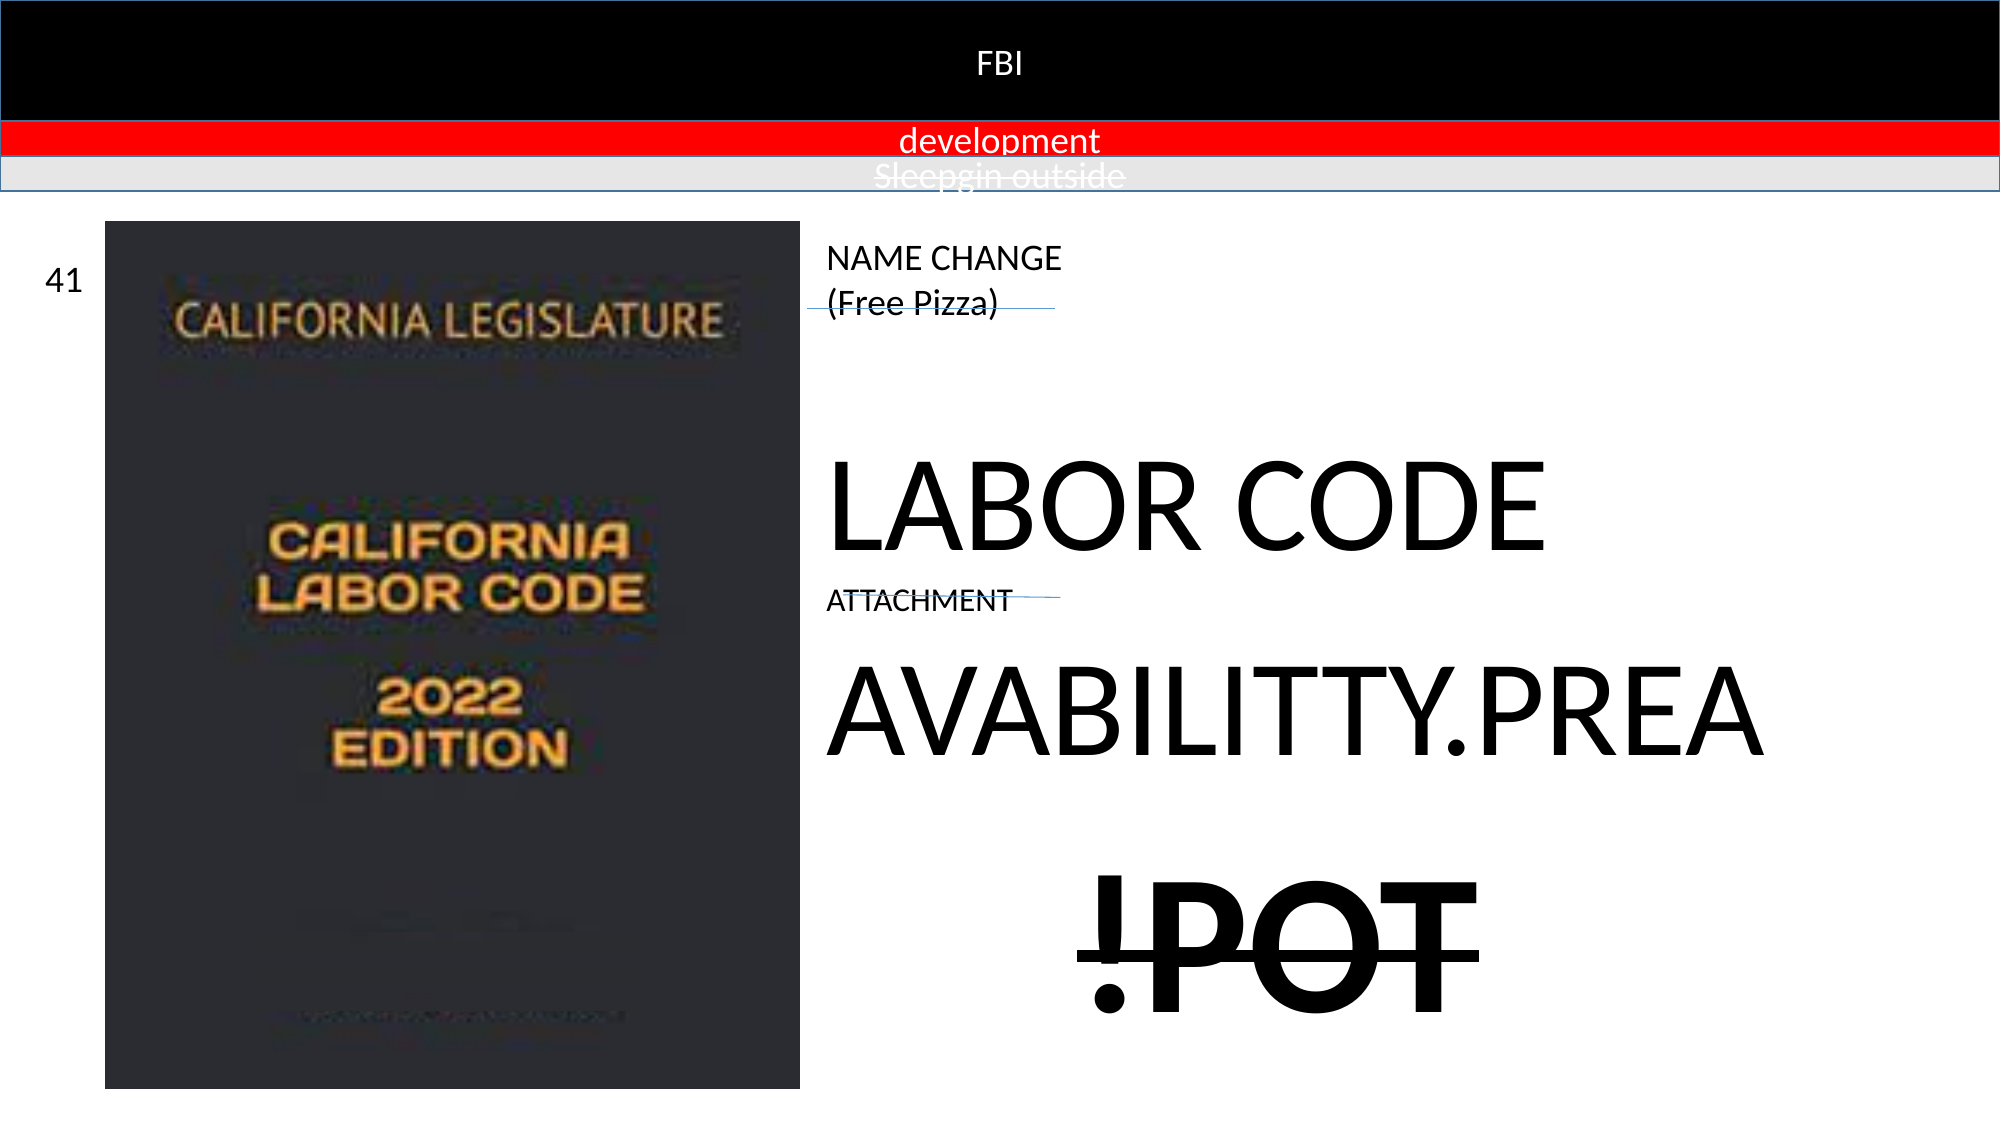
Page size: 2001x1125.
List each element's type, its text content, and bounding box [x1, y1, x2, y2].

text_box NAME CHANGE (Free Pizza) LABOR CODE ATTACHMENT AVABILITTY.PREA [811, 225, 1781, 791]
text_box development [0, 120, 2000, 155]
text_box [843, 594, 1061, 598]
text_box Sleepgin outside [0, 155, 2000, 192]
picture [105, 221, 800, 1089]
text_box !POT [1062, 805, 1494, 1060]
text_box FBI [0, 0, 2000, 120]
text_box 41 [30, 247, 99, 308]
